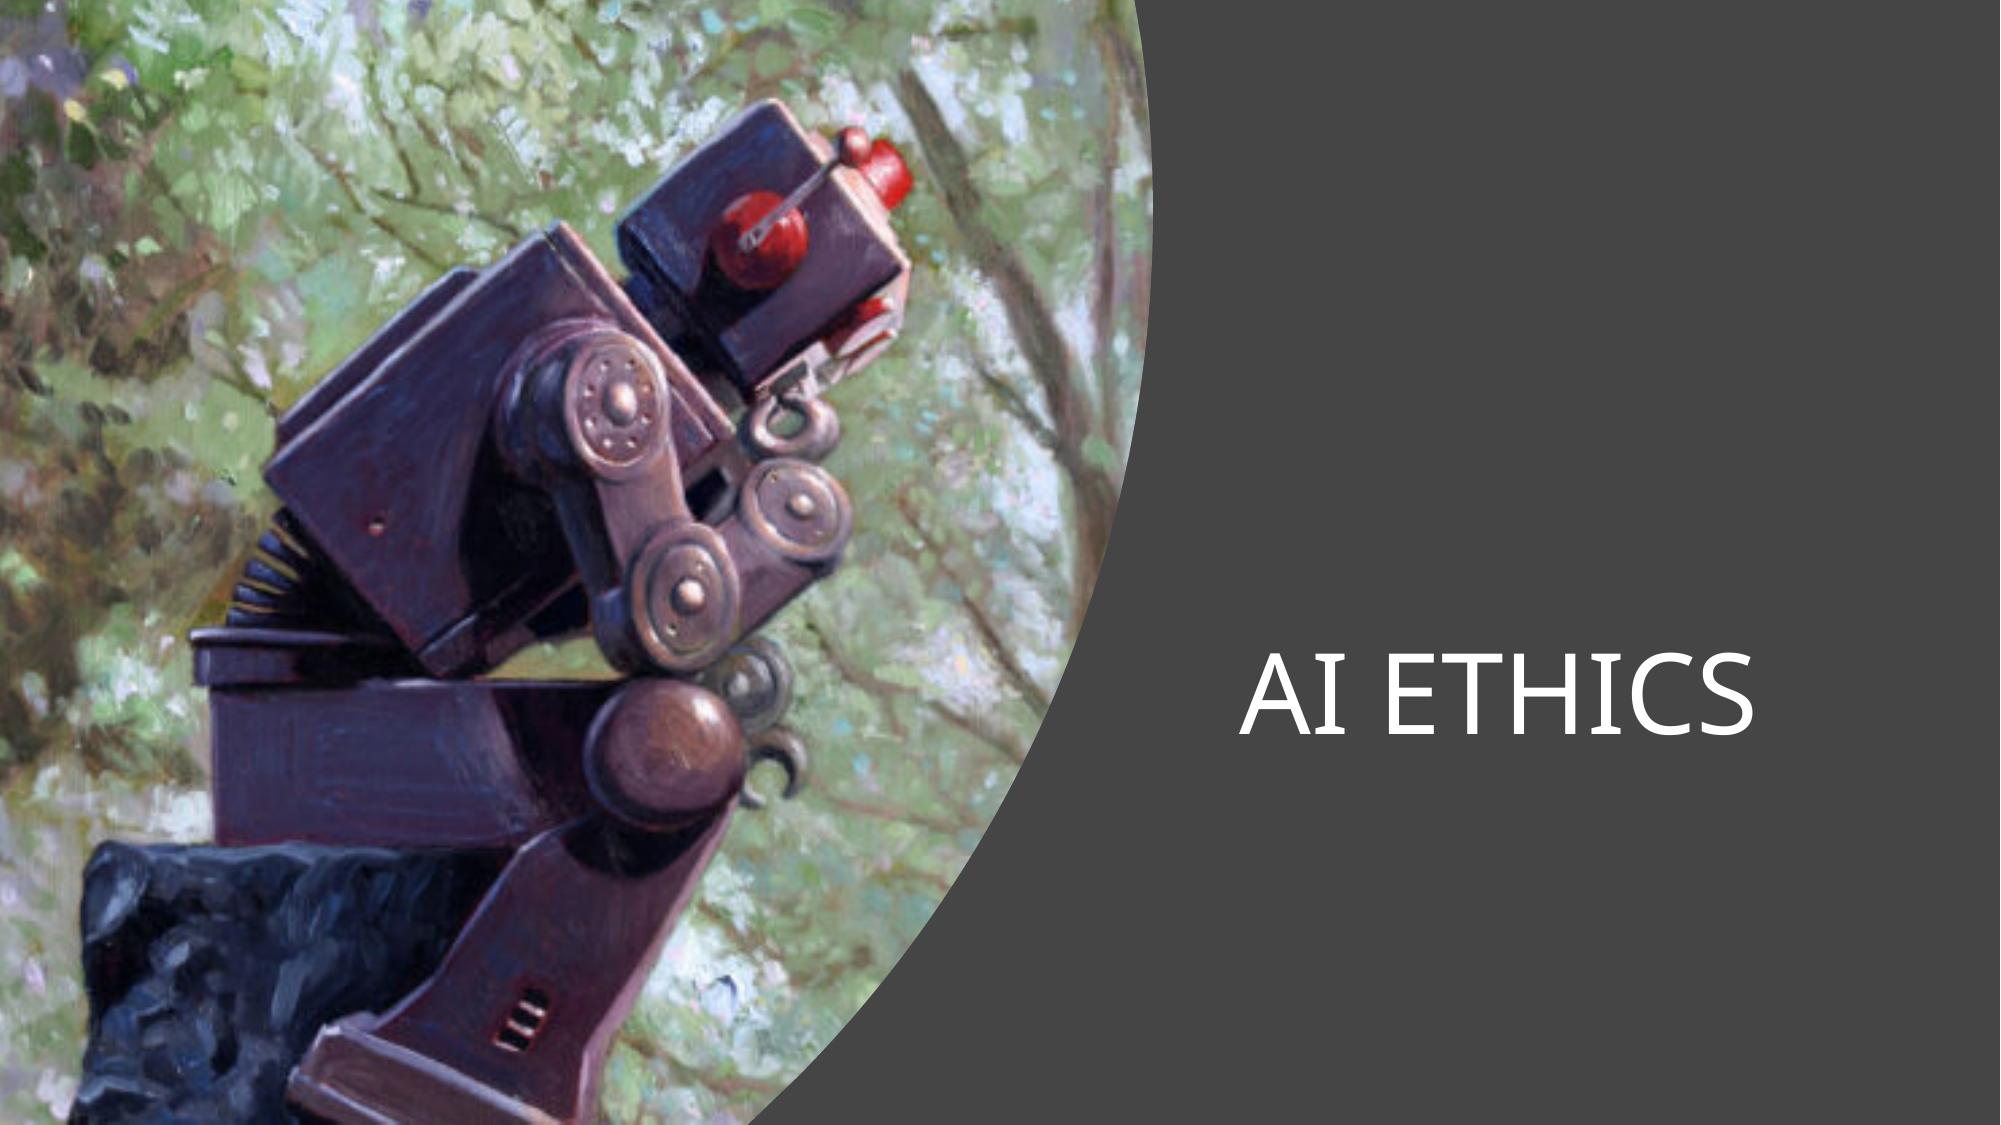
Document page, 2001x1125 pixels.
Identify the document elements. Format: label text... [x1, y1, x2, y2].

picture [0, 0, 1153, 1125]
title AI ETHICS [1224, 292, 1895, 767]
